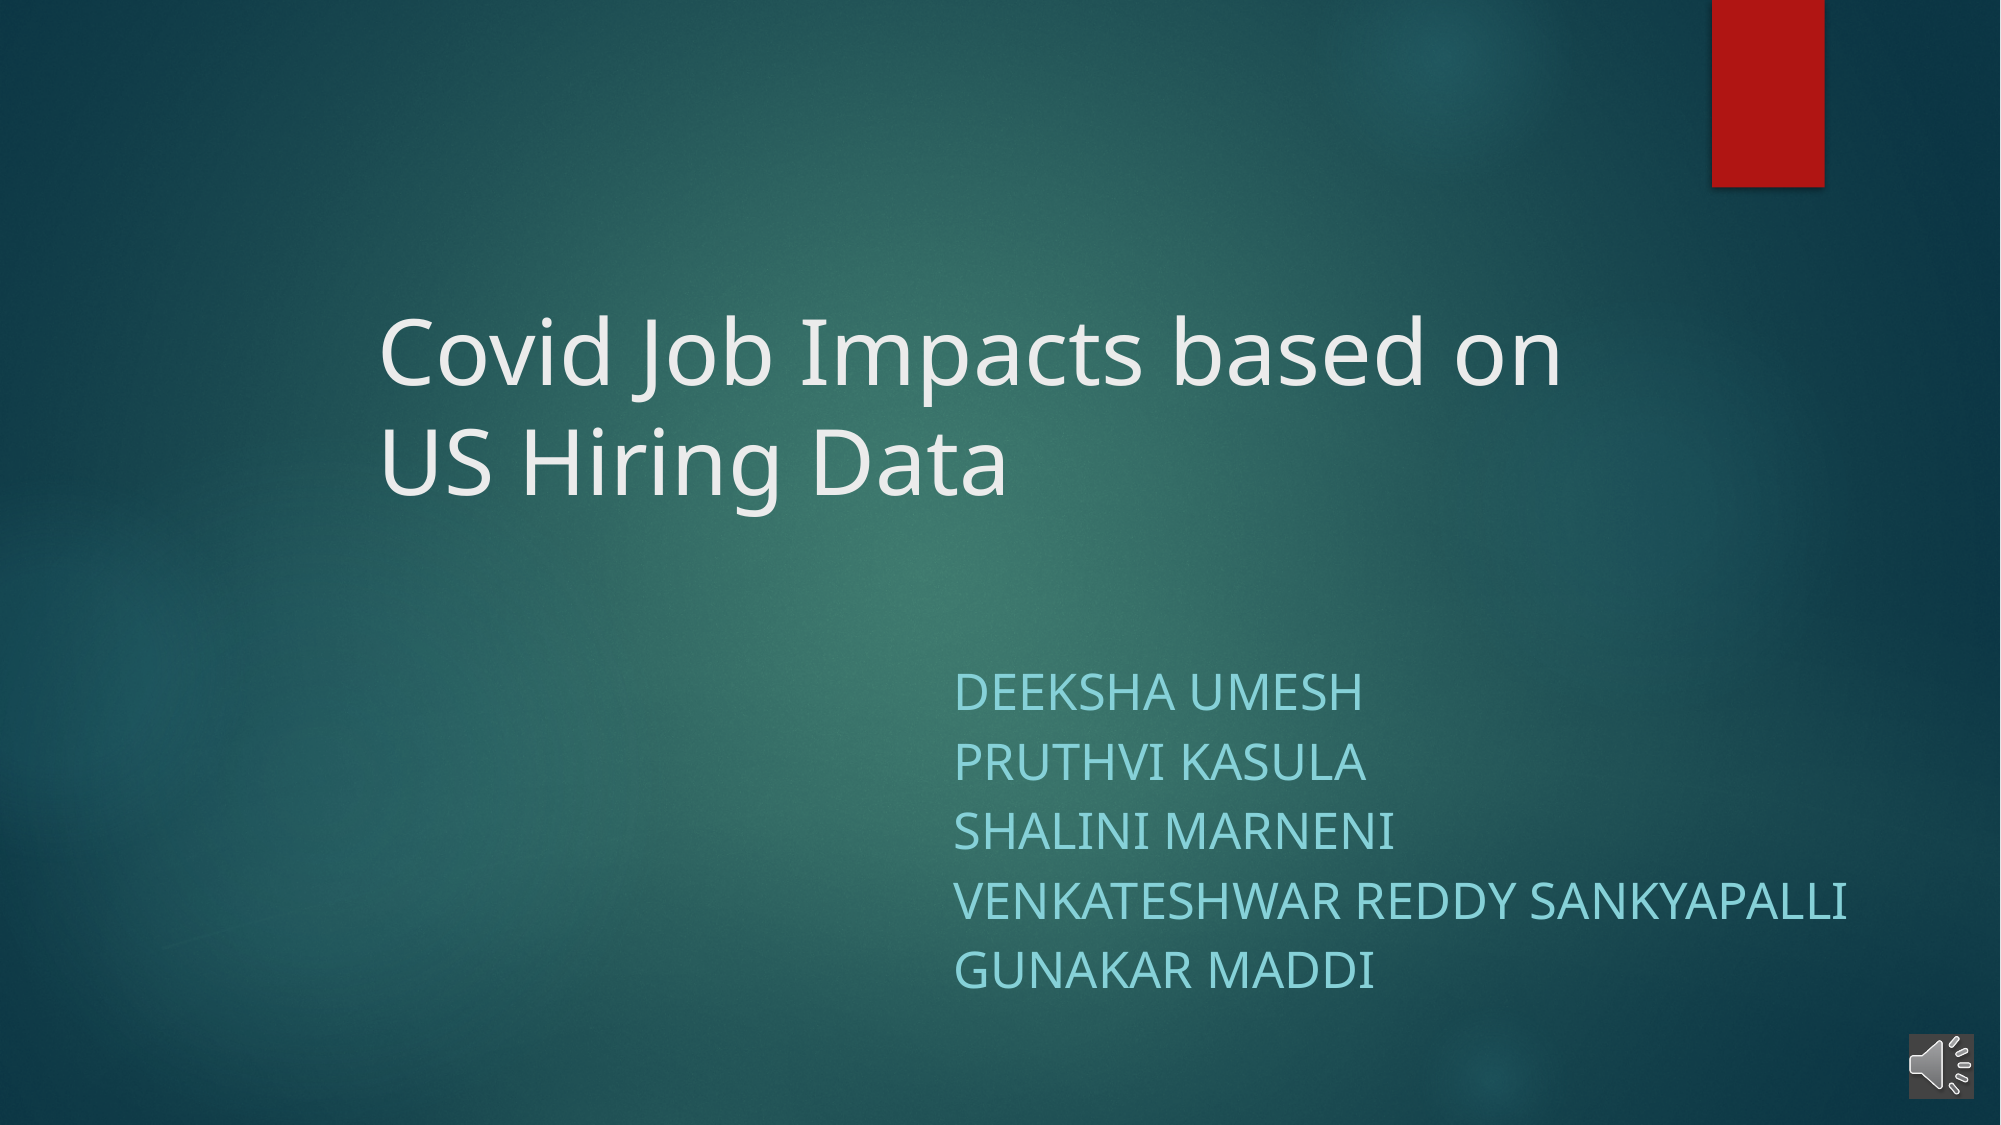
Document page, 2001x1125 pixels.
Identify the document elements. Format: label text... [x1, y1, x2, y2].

picture [0, 0, 2001, 1125]
subtitle DEEKSHA UMESH PRUTHVI KASULA SHALINI MARNENI VENKATESHWAR REDDY SANKYAPALLI GUNAKAR MADDI [938, 603, 1944, 1018]
title Covid Job Impacts based on US Hiring Data [362, 157, 1583, 522]
